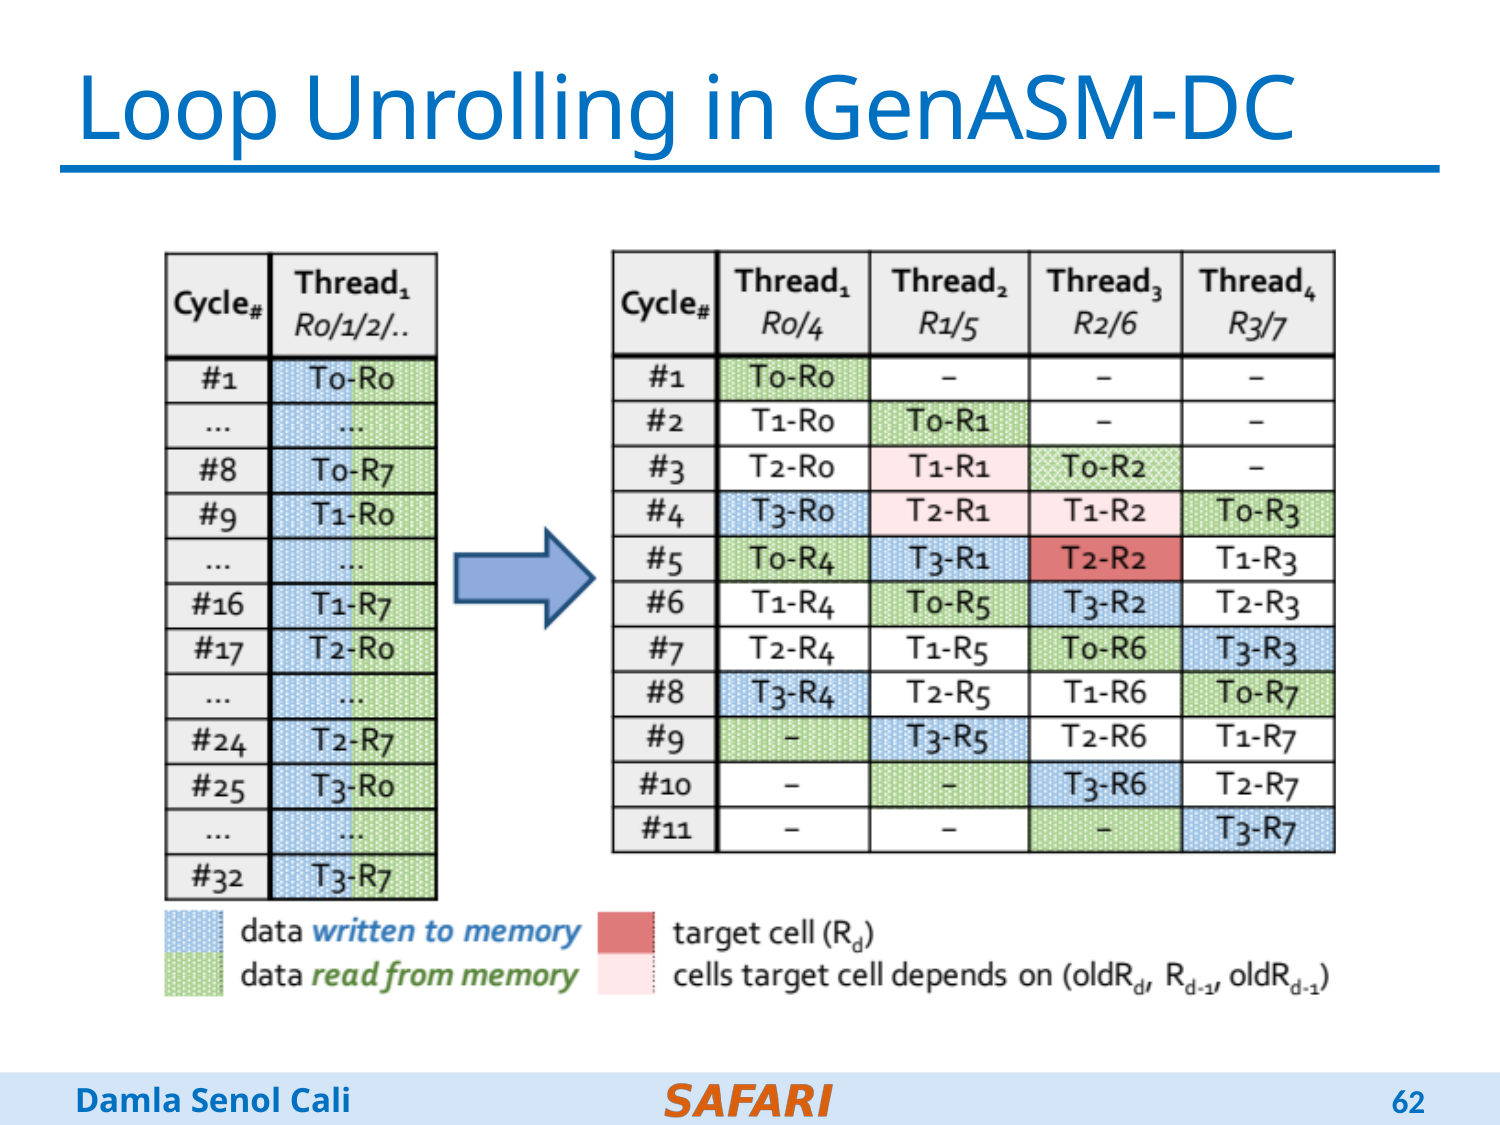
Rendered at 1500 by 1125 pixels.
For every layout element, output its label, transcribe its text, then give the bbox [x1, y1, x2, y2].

picture [163, 247, 1337, 1014]
slide_number 62 [1233, 1077, 1440, 1123]
picture [663, 1075, 837, 1125]
title Loop Unrolling in GenASM-DC [60, 42, 1440, 166]
